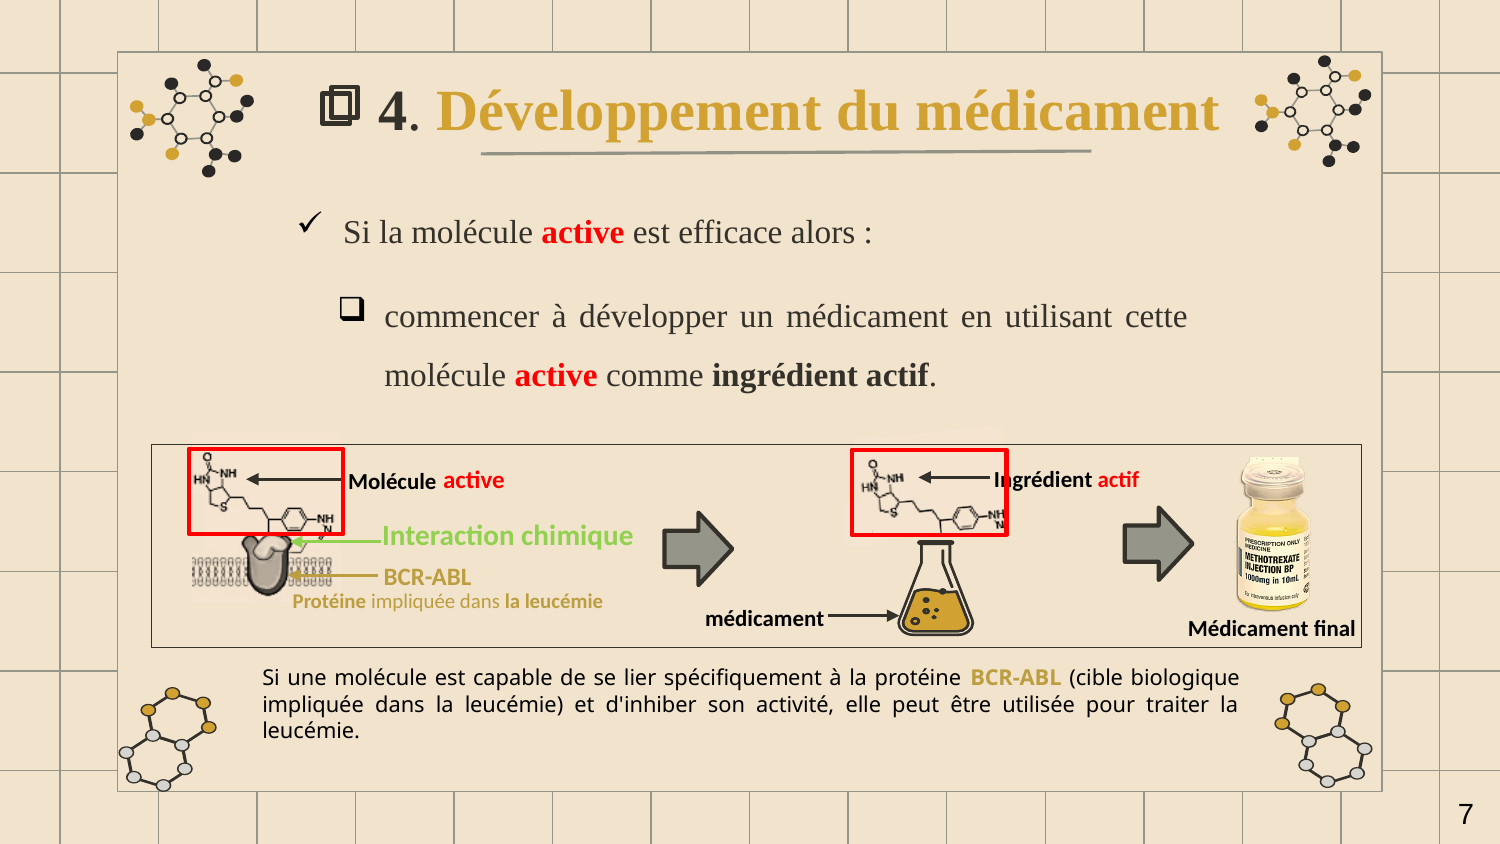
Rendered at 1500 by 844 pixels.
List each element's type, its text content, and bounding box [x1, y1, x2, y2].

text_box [128, 62, 258, 181]
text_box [322, 86, 358, 124]
text_box commencer à développer un médicament en utilisant cette molécule active comme ingrédient actif. [322, 266, 1204, 401]
text_box Si la molécule active est efficace alors : [281, 202, 1288, 258]
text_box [1273, 733, 1373, 789]
text_box 7 [1443, 787, 1497, 838]
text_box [480, 150, 1092, 155]
text_box 4. Développement du médicament [363, 60, 1250, 150]
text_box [1253, 58, 1375, 170]
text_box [118, 686, 217, 793]
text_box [151, 409, 1496, 726]
